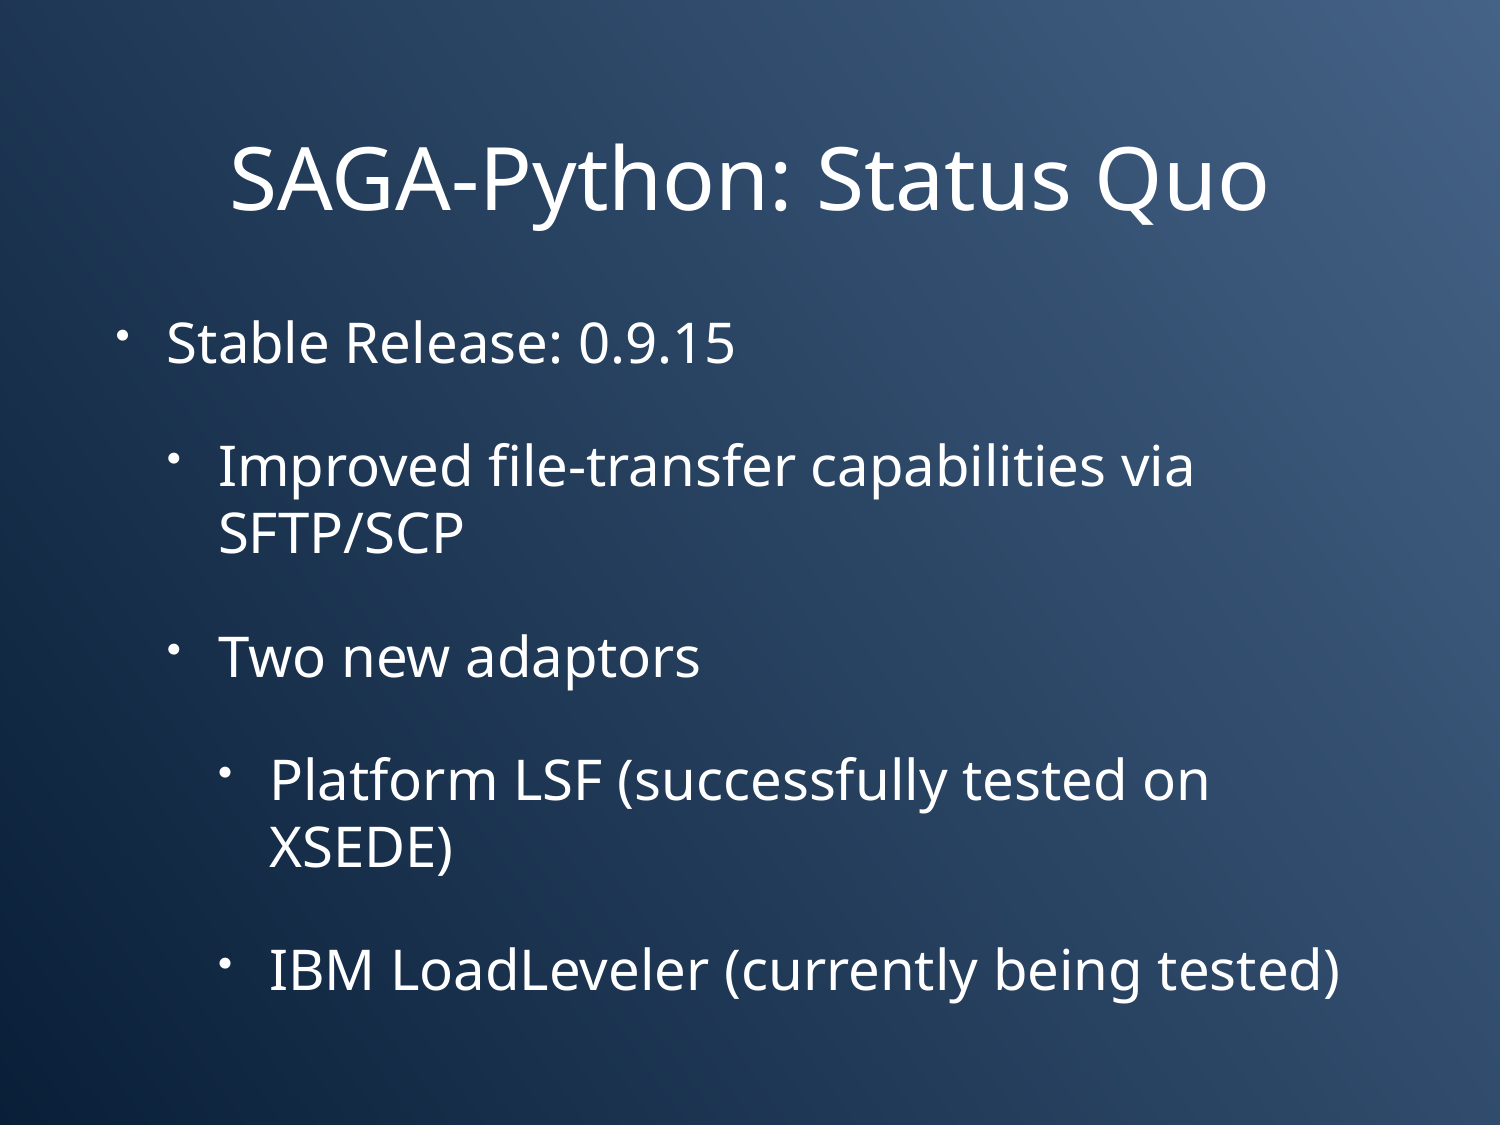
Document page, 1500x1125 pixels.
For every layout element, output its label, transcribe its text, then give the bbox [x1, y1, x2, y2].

list Stable Release: 0.9.15 Improved file-transfer capabilities via SFTP/SCP Two new adaptors Platform LSF (successfully tested on XSEDE) IBM LoadLeveler (currently being tested) [109, 301, 1390, 1026]
title SAGA-Python: Status Quo [109, 51, 1390, 301]
